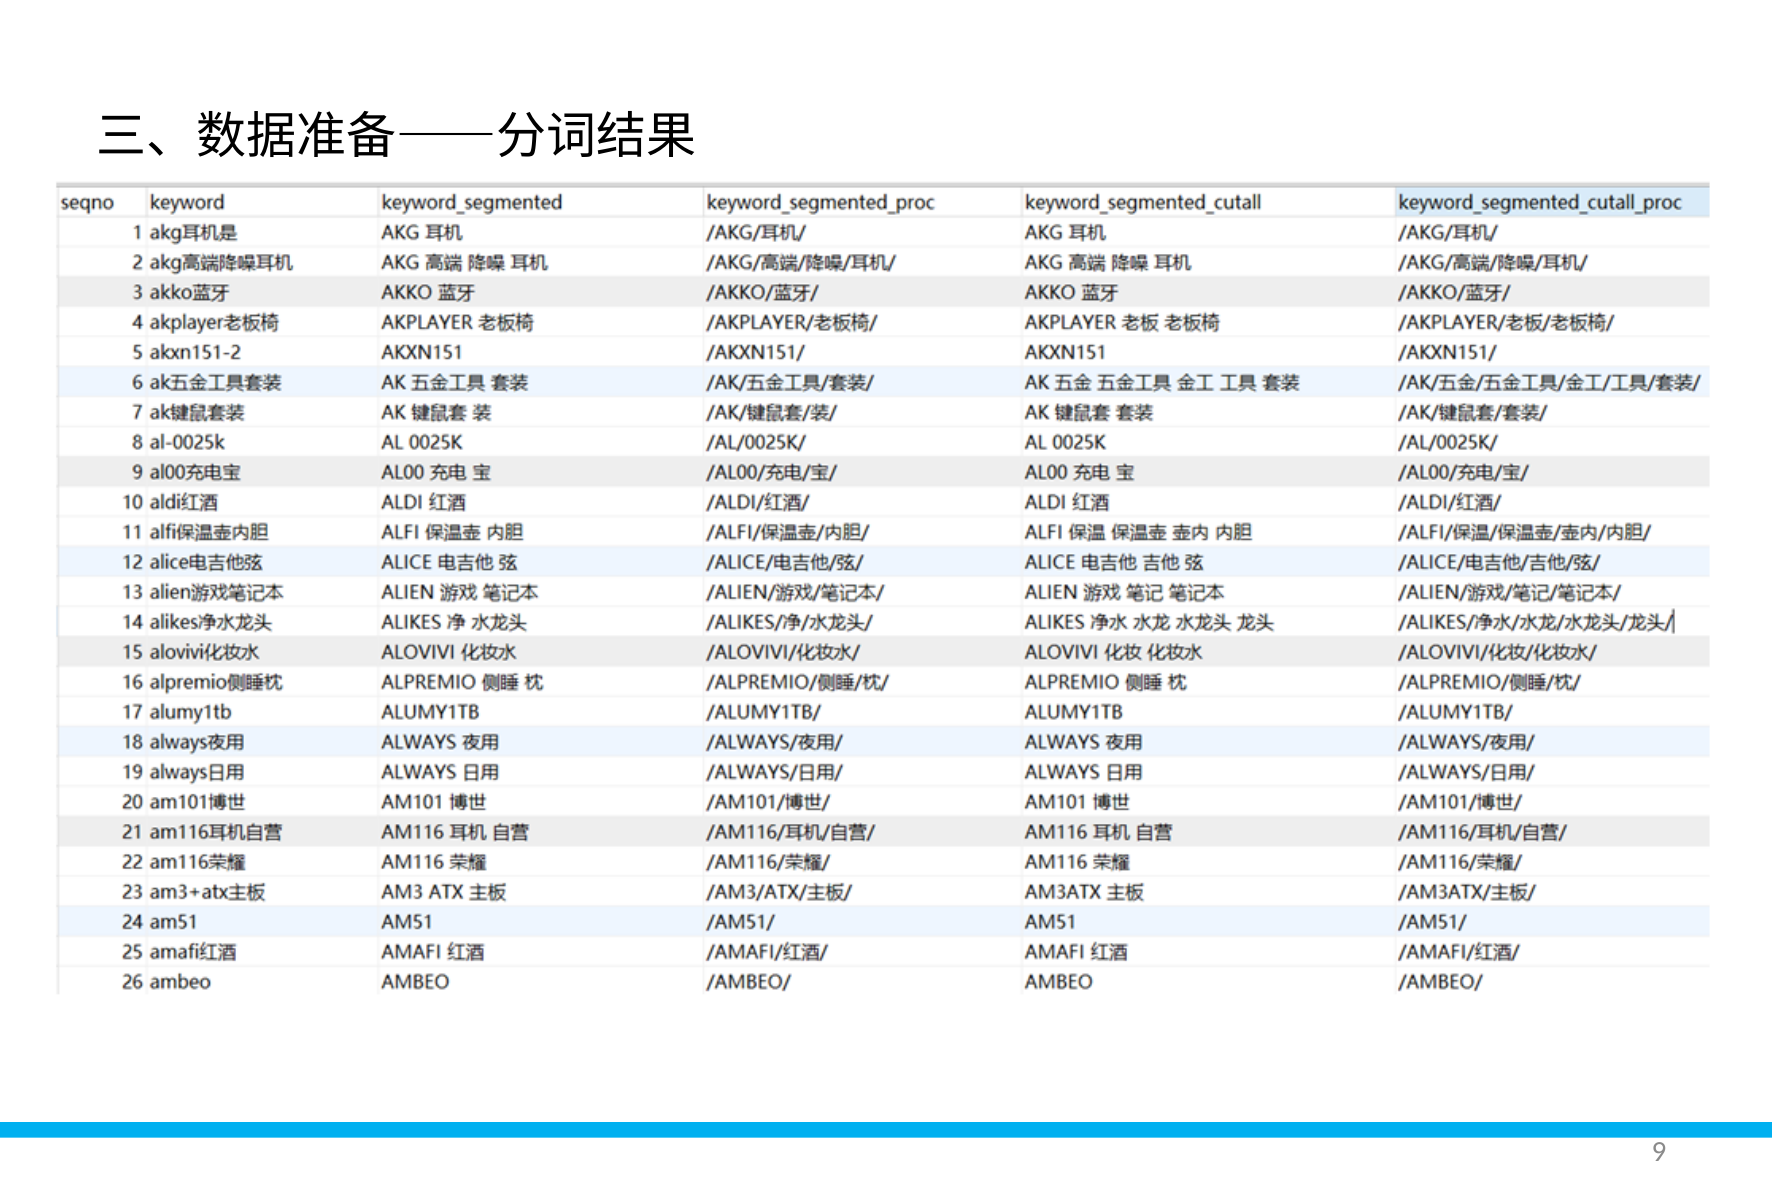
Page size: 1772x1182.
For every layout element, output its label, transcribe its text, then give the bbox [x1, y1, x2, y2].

picture [47, 179, 1722, 1005]
slide_number 8 [1269, 1118, 1684, 1182]
text_box 三、数据准备——分词结果 [81, 66, 1344, 179]
